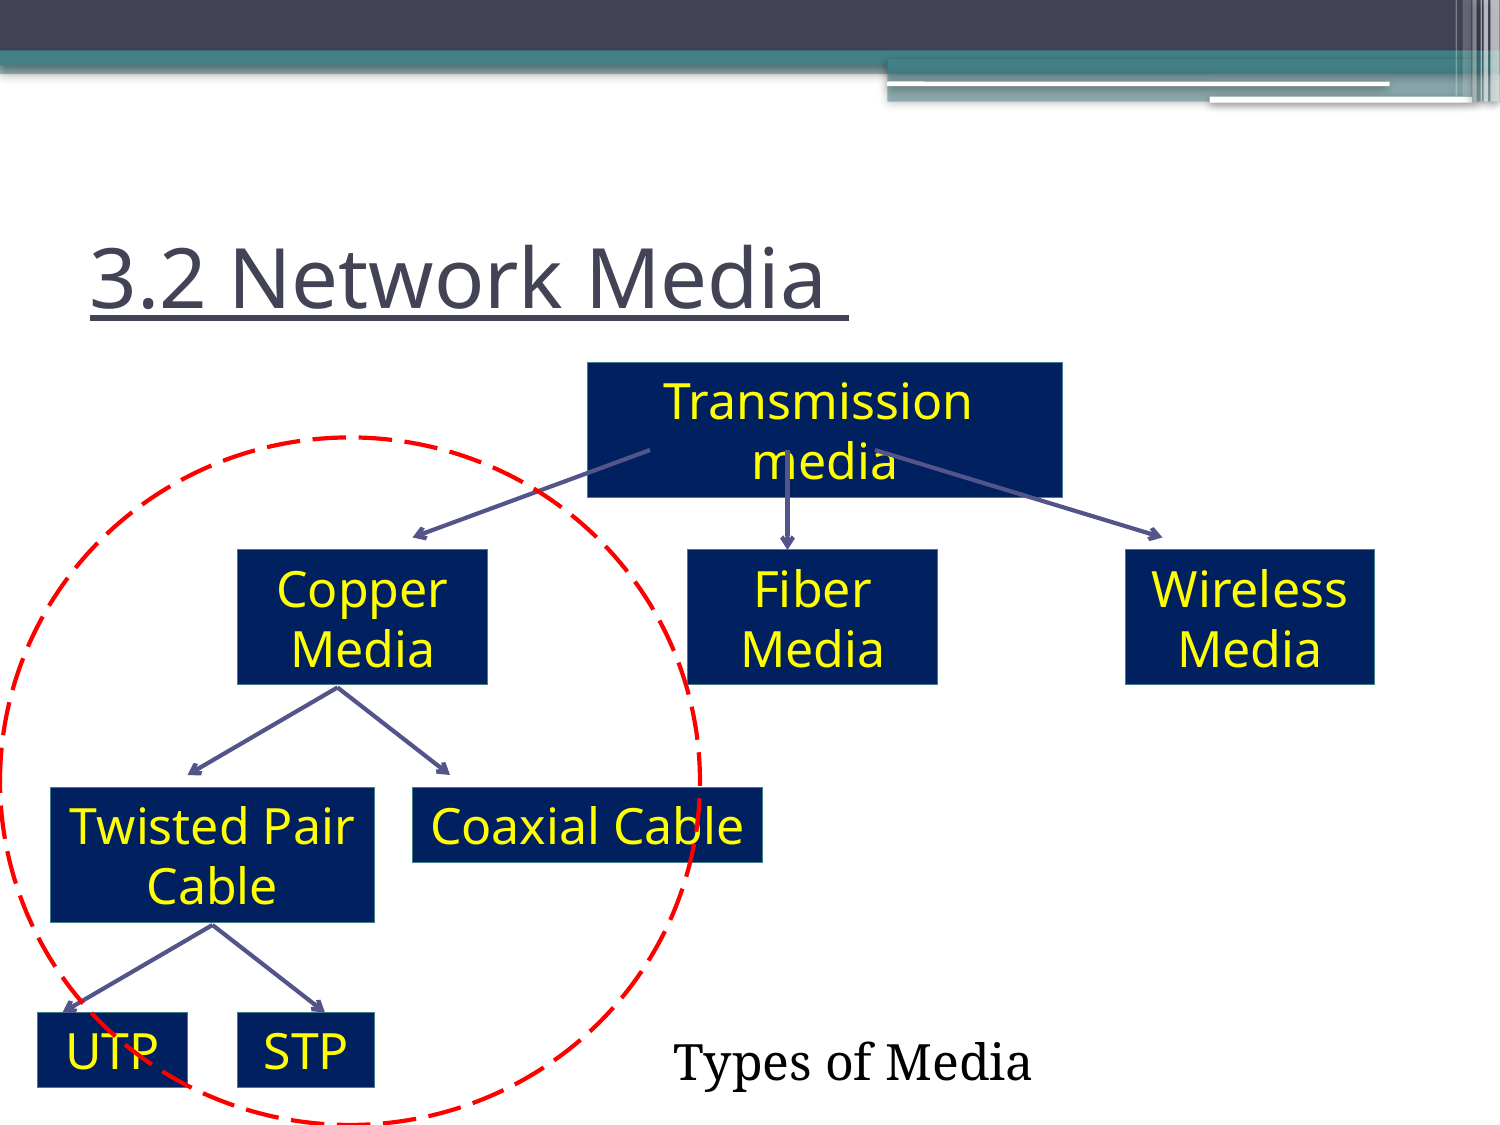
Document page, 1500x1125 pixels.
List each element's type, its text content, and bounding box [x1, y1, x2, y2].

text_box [212, 924, 326, 1013]
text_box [412, 449, 651, 538]
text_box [337, 687, 451, 776]
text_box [187, 687, 334, 776]
text_box Coaxial Cable [691, 787, 763, 863]
text_box Fiber Media [687, 549, 938, 685]
text_box Transmission media [587, 362, 1063, 498]
title 3.2 Network Media [75, 187, 1425, 363]
text_box Wireless Media [1125, 549, 1375, 685]
text_box Types of Media [658, 1023, 1063, 1098]
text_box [874, 449, 1163, 538]
text_box [0, 435, 702, 1125]
text_box UTP [37, 1012, 186, 1088]
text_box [62, 924, 209, 1013]
